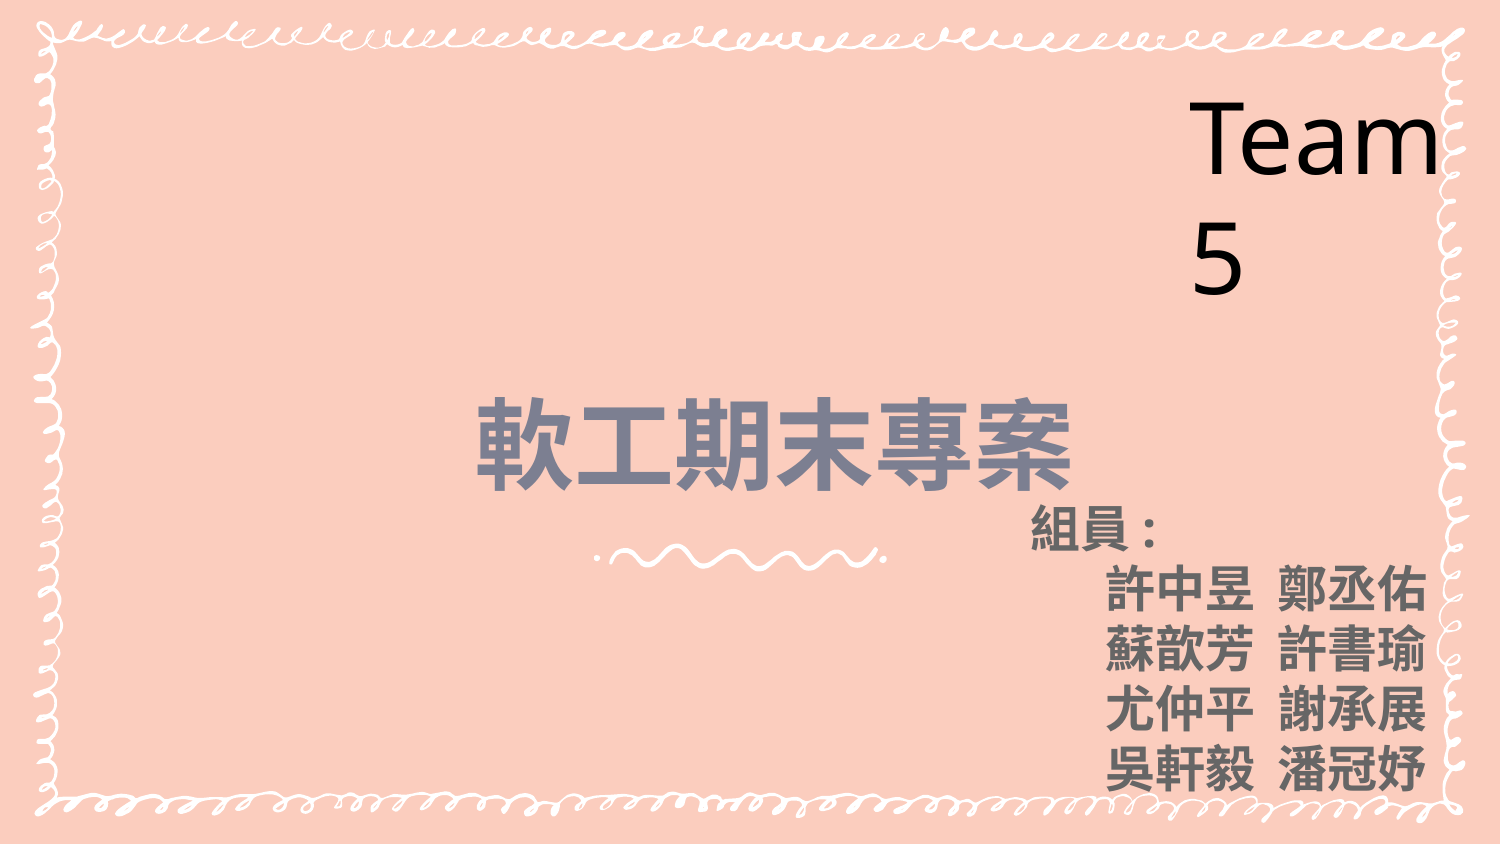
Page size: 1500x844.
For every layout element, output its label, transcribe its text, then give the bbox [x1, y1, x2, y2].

text_box Team 5 [1174, 59, 1474, 221]
text_box 組員: 許中昱 鄭丞佑 蘇歆芳 許書瑜 尤仲平 謝承展 吳軒毅 潘冠妤 [1015, 482, 1484, 743]
title 軟工期末專案 [404, 326, 1144, 517]
